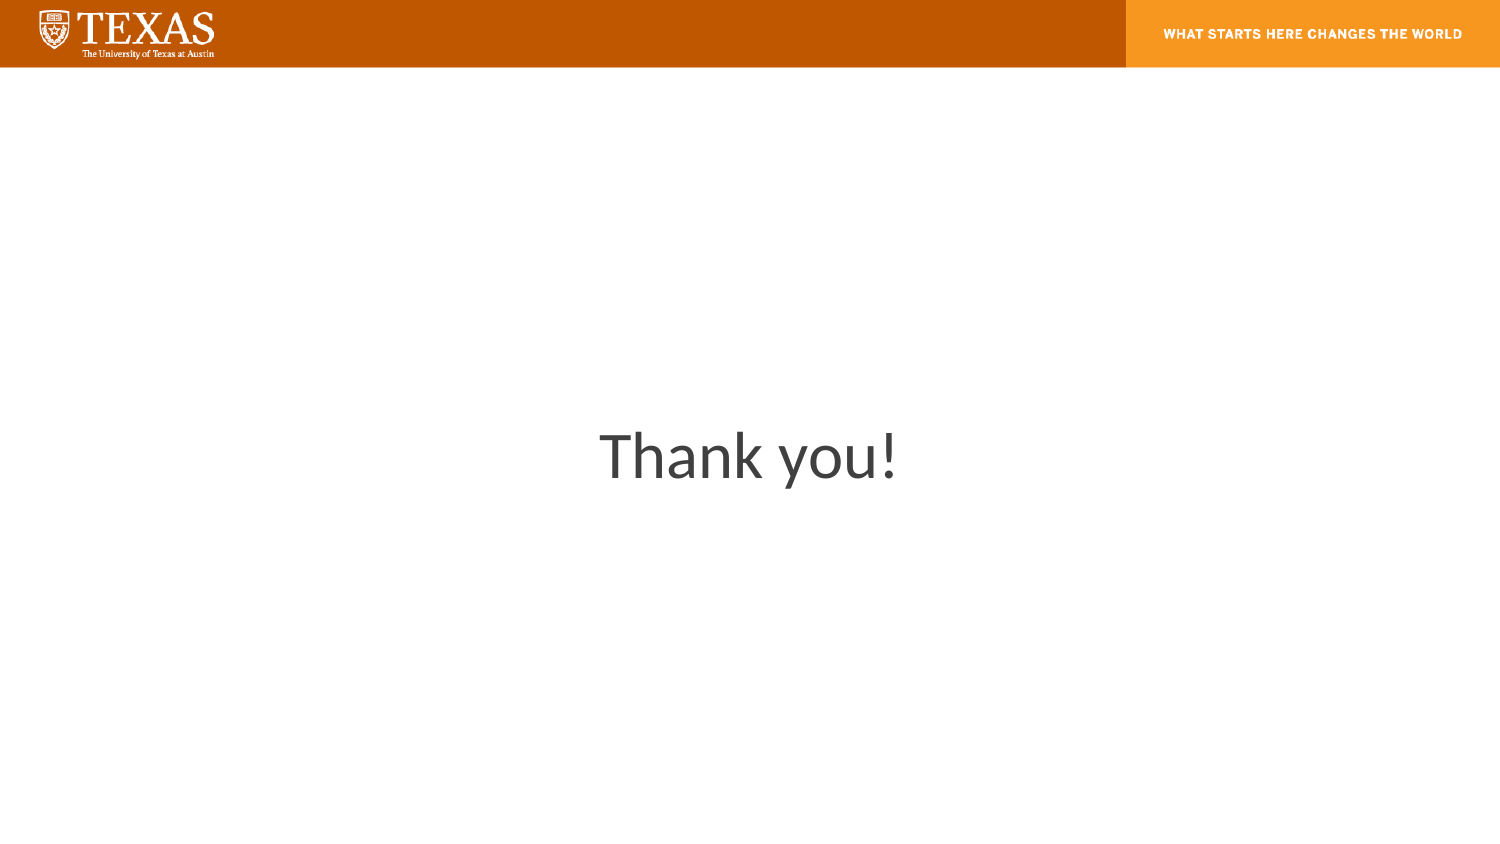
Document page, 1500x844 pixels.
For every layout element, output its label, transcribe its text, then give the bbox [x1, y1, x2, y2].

list Thank you! [75, 134, 1425, 769]
picture [0, 0, 1500, 844]
